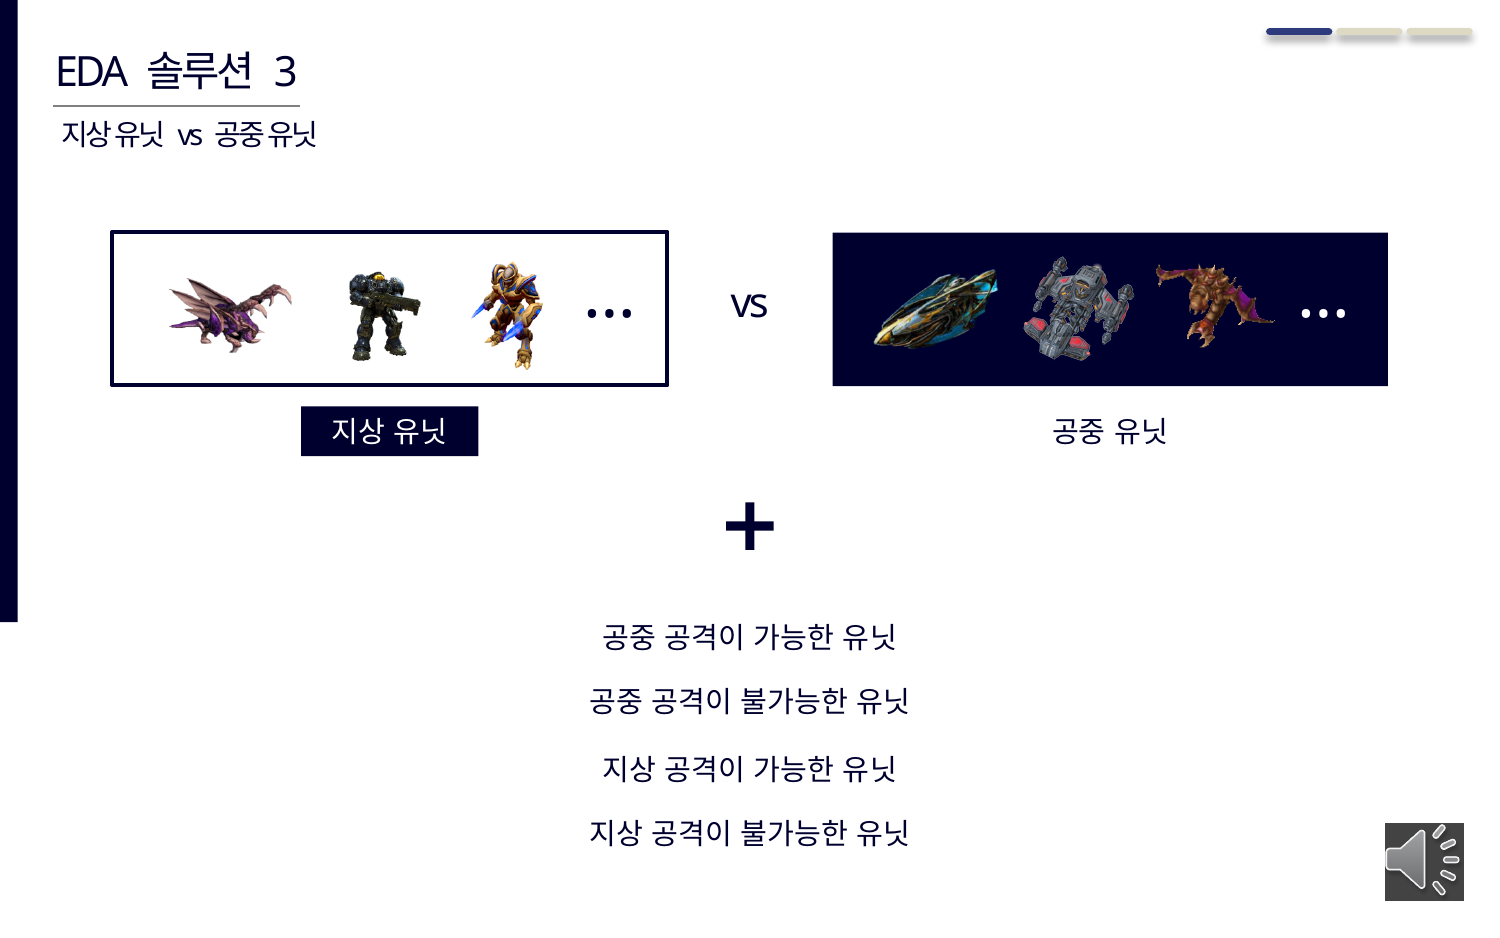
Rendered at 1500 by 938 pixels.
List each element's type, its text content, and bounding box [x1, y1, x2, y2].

picture [1384, 821, 1465, 903]
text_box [725, 501, 774, 551]
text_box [111, 231, 668, 458]
text_box 공중 공격이 불가능한 유닛 [555, 676, 945, 726]
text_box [832, 232, 1389, 458]
text_box 지상 공격이 가능한 유닛 [555, 744, 945, 794]
text_box 공중 공격이 가능한 유닛 [555, 612, 945, 662]
text_box vs [715, 268, 785, 334]
text_box 지상 공격이 불가능한 유닛 [555, 807, 945, 858]
text_box 지상 유닛 vs 공중 유닛 [47, 109, 334, 159]
text_box EDA 솔루션 3 [40, 37, 313, 103]
